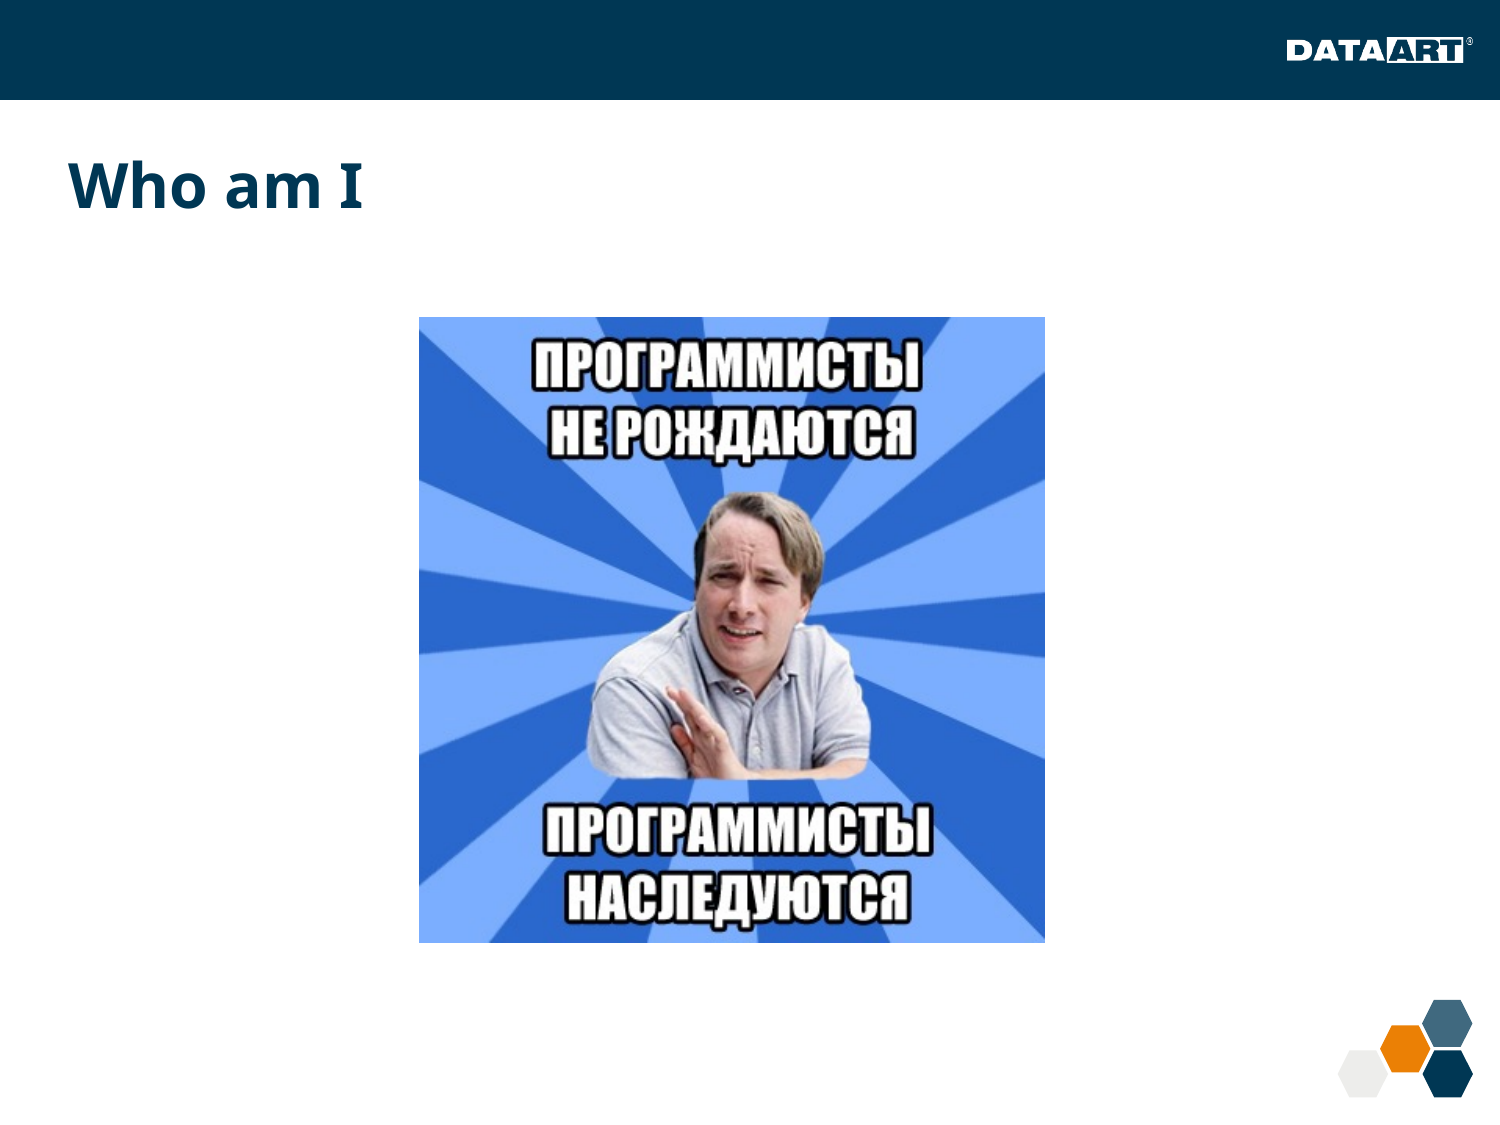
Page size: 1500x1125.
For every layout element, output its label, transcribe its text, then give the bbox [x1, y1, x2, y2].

picture [418, 317, 1045, 943]
picture [1339, 40, 1360, 60]
picture [1288, 40, 1312, 60]
picture [1387, 38, 1463, 62]
picture [1315, 40, 1338, 60]
picture [1360, 40, 1384, 60]
title Who am I [53, 133, 1489, 234]
